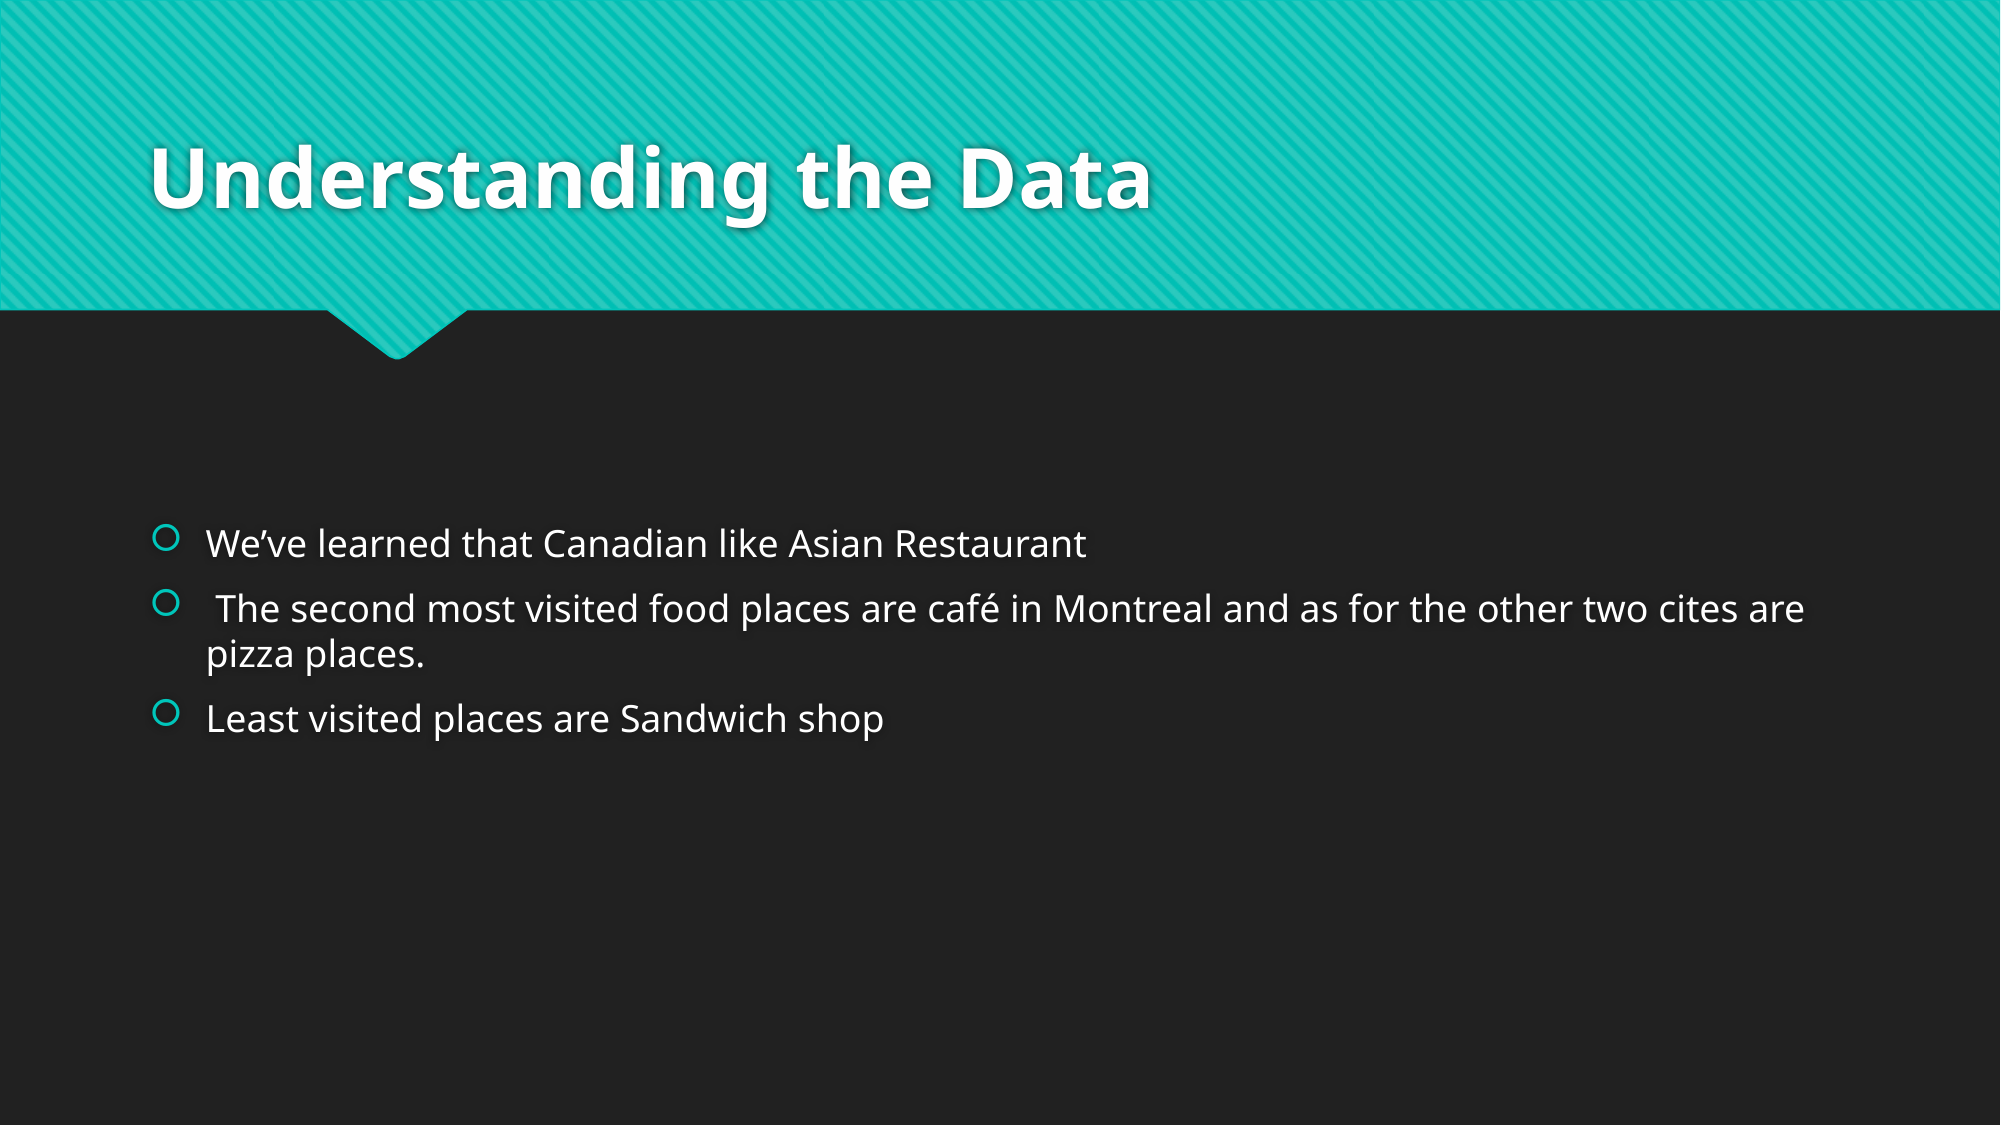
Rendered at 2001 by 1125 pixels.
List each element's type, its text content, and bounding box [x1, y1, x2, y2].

title Understanding the Data [132, 73, 1868, 233]
list We’ve learned that Canadian like Asian Restaurant The second most visited food places are café in Montreal and as for the other two cites are pizza places. Least visited places are Sandwich shop [134, 364, 1866, 962]
